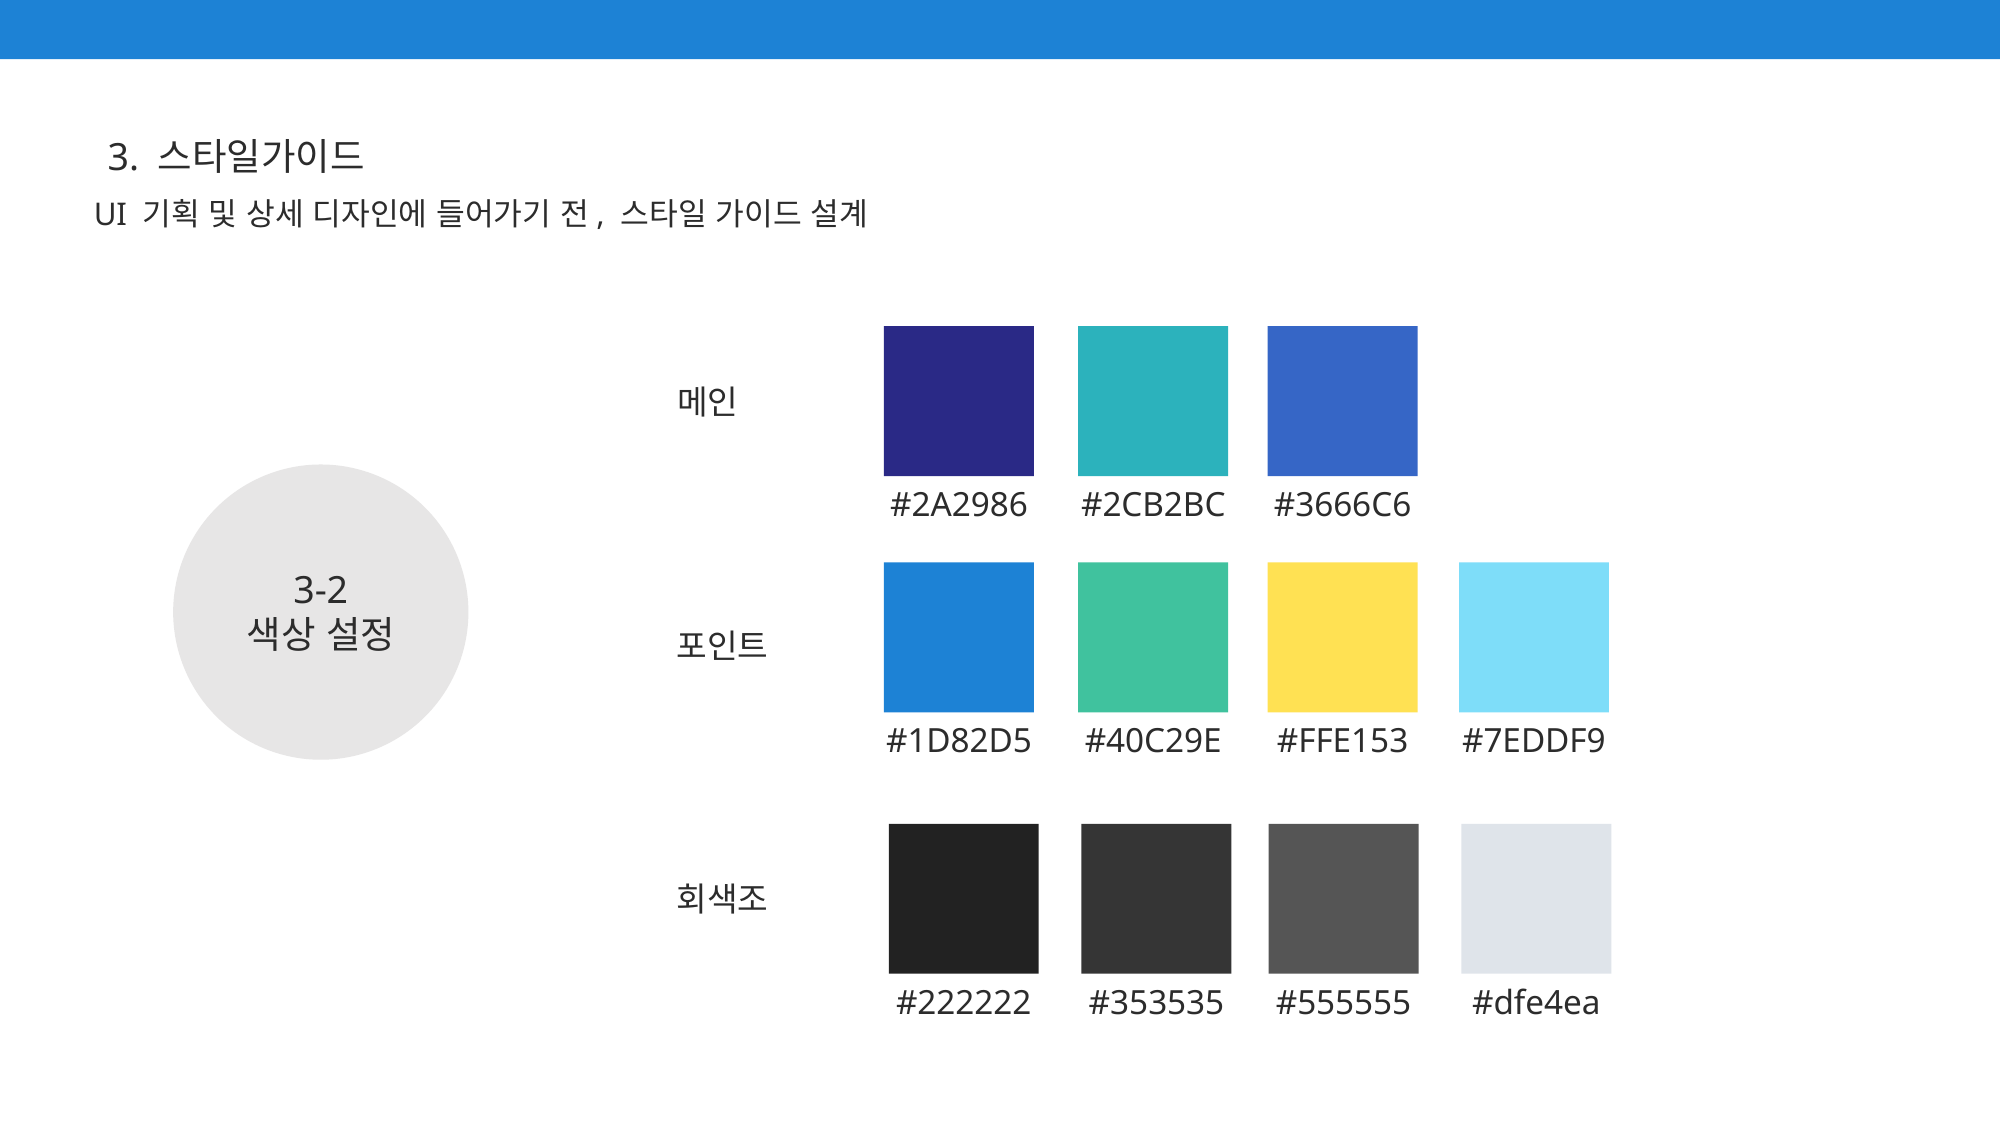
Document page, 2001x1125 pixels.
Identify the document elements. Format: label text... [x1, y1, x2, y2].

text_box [173, 464, 469, 760]
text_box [872, 326, 1046, 532]
text_box UI 기획 및 상세 디자인에 들어가기 전, 스타일 가이드 설계 [78, 186, 883, 239]
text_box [1064, 326, 1243, 532]
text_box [881, 823, 1046, 1030]
text_box 3. 스타일가이드 [92, 126, 380, 186]
text_box 포인트 [662, 618, 783, 673]
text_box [1258, 562, 1428, 768]
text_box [1258, 326, 1428, 532]
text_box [1068, 562, 1238, 768]
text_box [1074, 823, 1239, 1030]
text_box 메인 [662, 373, 754, 429]
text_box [1446, 562, 1622, 768]
text_box 회색조 [662, 870, 783, 926]
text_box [1261, 823, 1426, 1030]
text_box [1459, 823, 1614, 1030]
text_box [0, 0, 2000, 60]
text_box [872, 562, 1046, 768]
